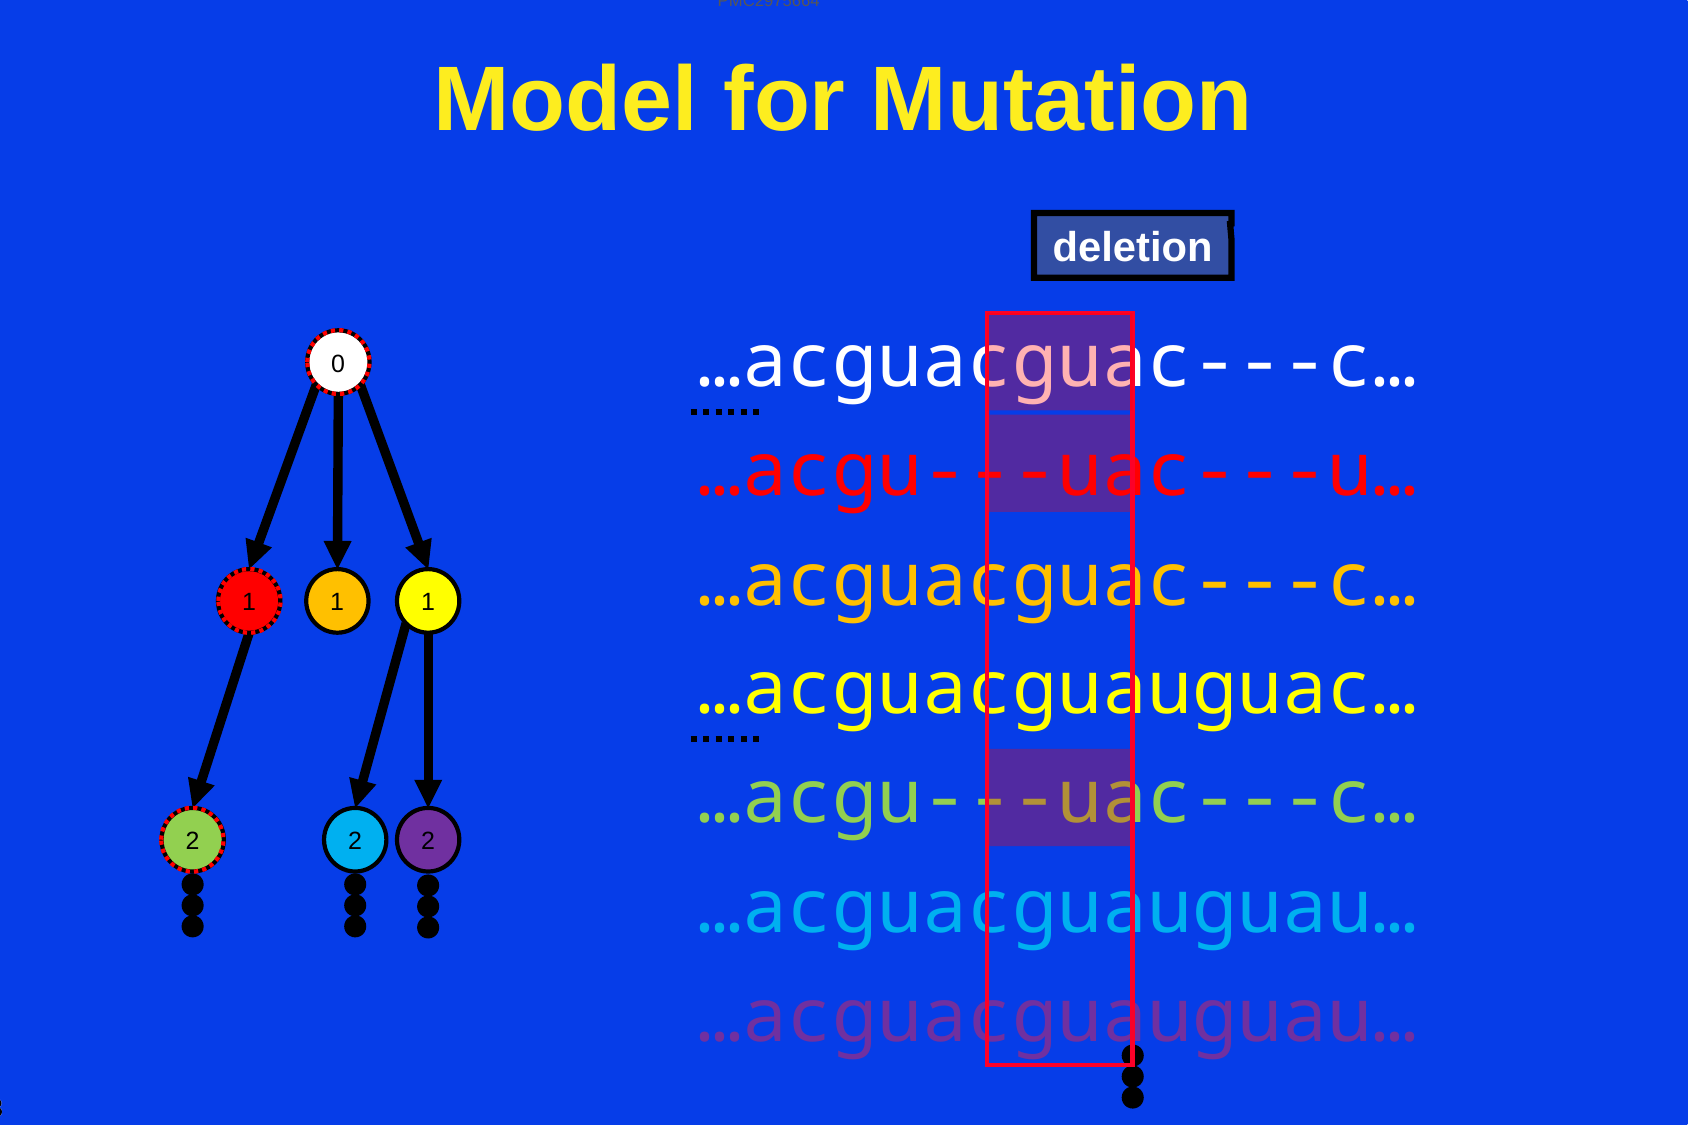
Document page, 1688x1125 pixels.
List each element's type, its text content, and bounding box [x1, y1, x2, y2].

text_box …acguacguauguau… [1133, 958, 1583, 1064]
text_box deletion [1033, 212, 1232, 278]
text_box [986, 313, 1133, 411]
text_box [986, 411, 1133, 1065]
text_box …acguacguauguau… [682, 958, 986, 1064]
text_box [248, 384, 317, 570]
text_box 1 [396, 569, 460, 633]
text_box …acgu---uac---u… [764, 413, 986, 519]
text_box …acguacguauguac… [766, 631, 986, 737]
text_box …acgu---uac---c… [682, 740, 986, 846]
text_box Model for Mutation [0, 0, 1688, 188]
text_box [354, 623, 407, 809]
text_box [181, 873, 440, 939]
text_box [690, 411, 763, 740]
text_box [218, 569, 281, 633]
text_box …acguacguauguac… [1133, 631, 1583, 737]
text_box 1 [306, 569, 369, 633]
text_box 2 [324, 808, 387, 871]
text_box …acguacguauguau… [1133, 849, 1583, 955]
text_box …acguacguac---c… [766, 522, 986, 628]
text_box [1121, 1044, 1144, 1109]
text_box …acguacguac---c… [682, 304, 1583, 410]
text_box PMC2975664 [717, 0, 970, 55]
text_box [192, 632, 250, 808]
text_box …acguacguauguau… [682, 849, 986, 955]
text_box …acgu---uac---u… [1133, 413, 1583, 519]
text_box [307, 330, 370, 394]
text_box 2 [396, 808, 460, 871]
text_box …acgu---uac---c… [1133, 740, 1583, 846]
text_box [161, 808, 224, 871]
text_box …acgu---uac---u… [682, 413, 687, 519]
text_box …acguacguac---c… [1133, 522, 1583, 628]
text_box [360, 384, 429, 570]
